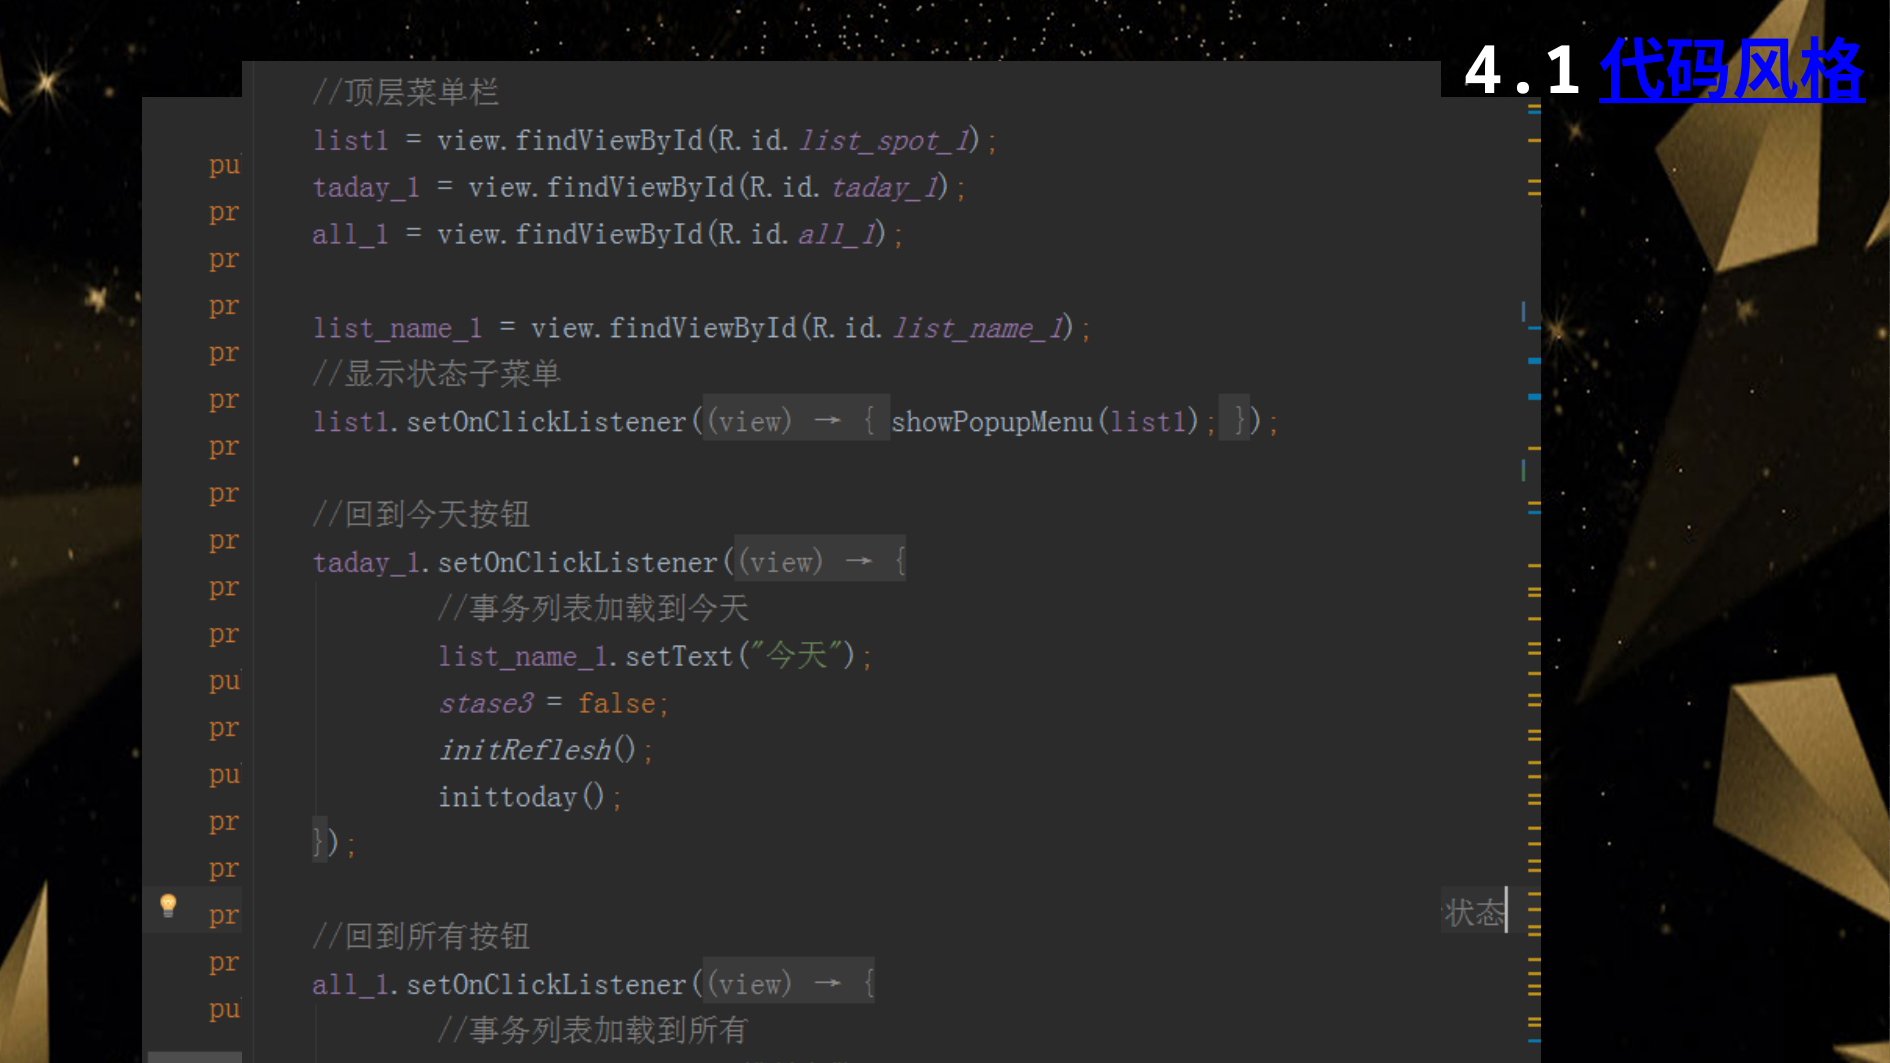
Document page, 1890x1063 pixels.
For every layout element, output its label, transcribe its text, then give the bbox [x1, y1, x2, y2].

picture [0, 0, 1890, 1063]
text_box 4.1代码风格 [1463, 26, 1867, 211]
